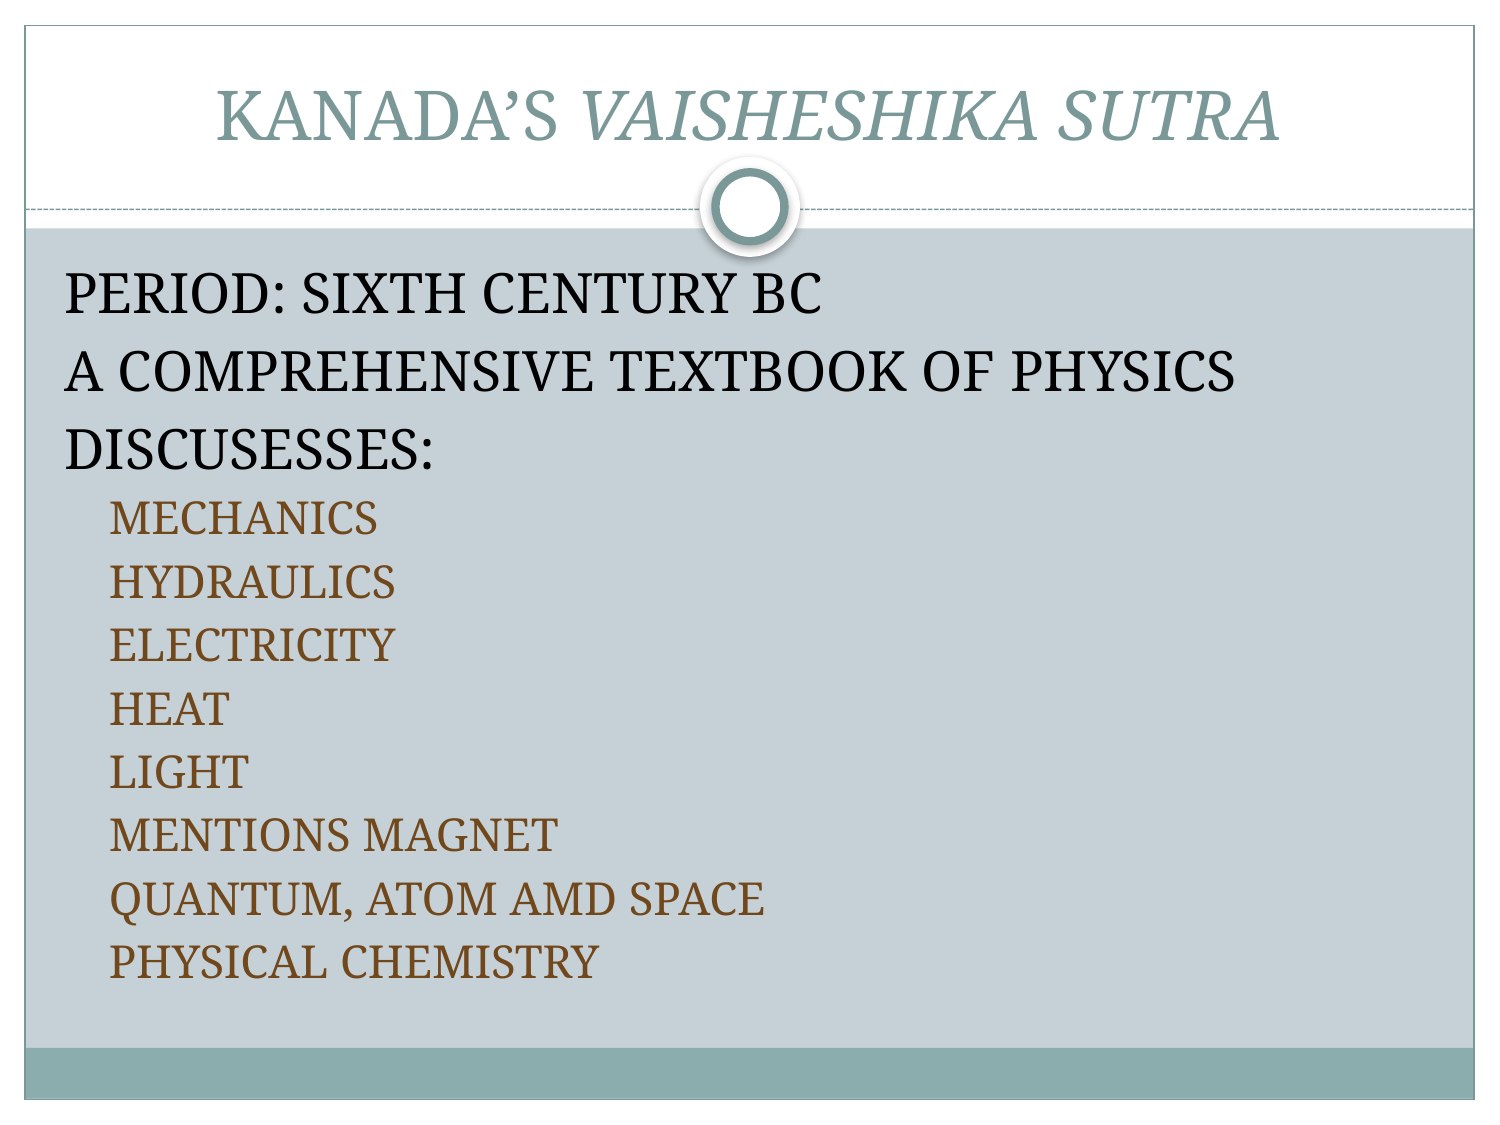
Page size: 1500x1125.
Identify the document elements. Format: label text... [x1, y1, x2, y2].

title KANADA’S VAISHESHIKA SUTRA [49, 37, 1450, 162]
list PERIOD: SIXTH CENTURY BC A COMPREHENSIVE TEXTBOOK OF PHYSICS DISCUSESSES: MECHANICS HYDRAULICS ELECTRICITY HEAT LIGHT MENTIONS MAGNET QUANTUM, ATOM AMD SPACE PHYSICAL CHEMISTRY [49, 250, 1445, 1001]
